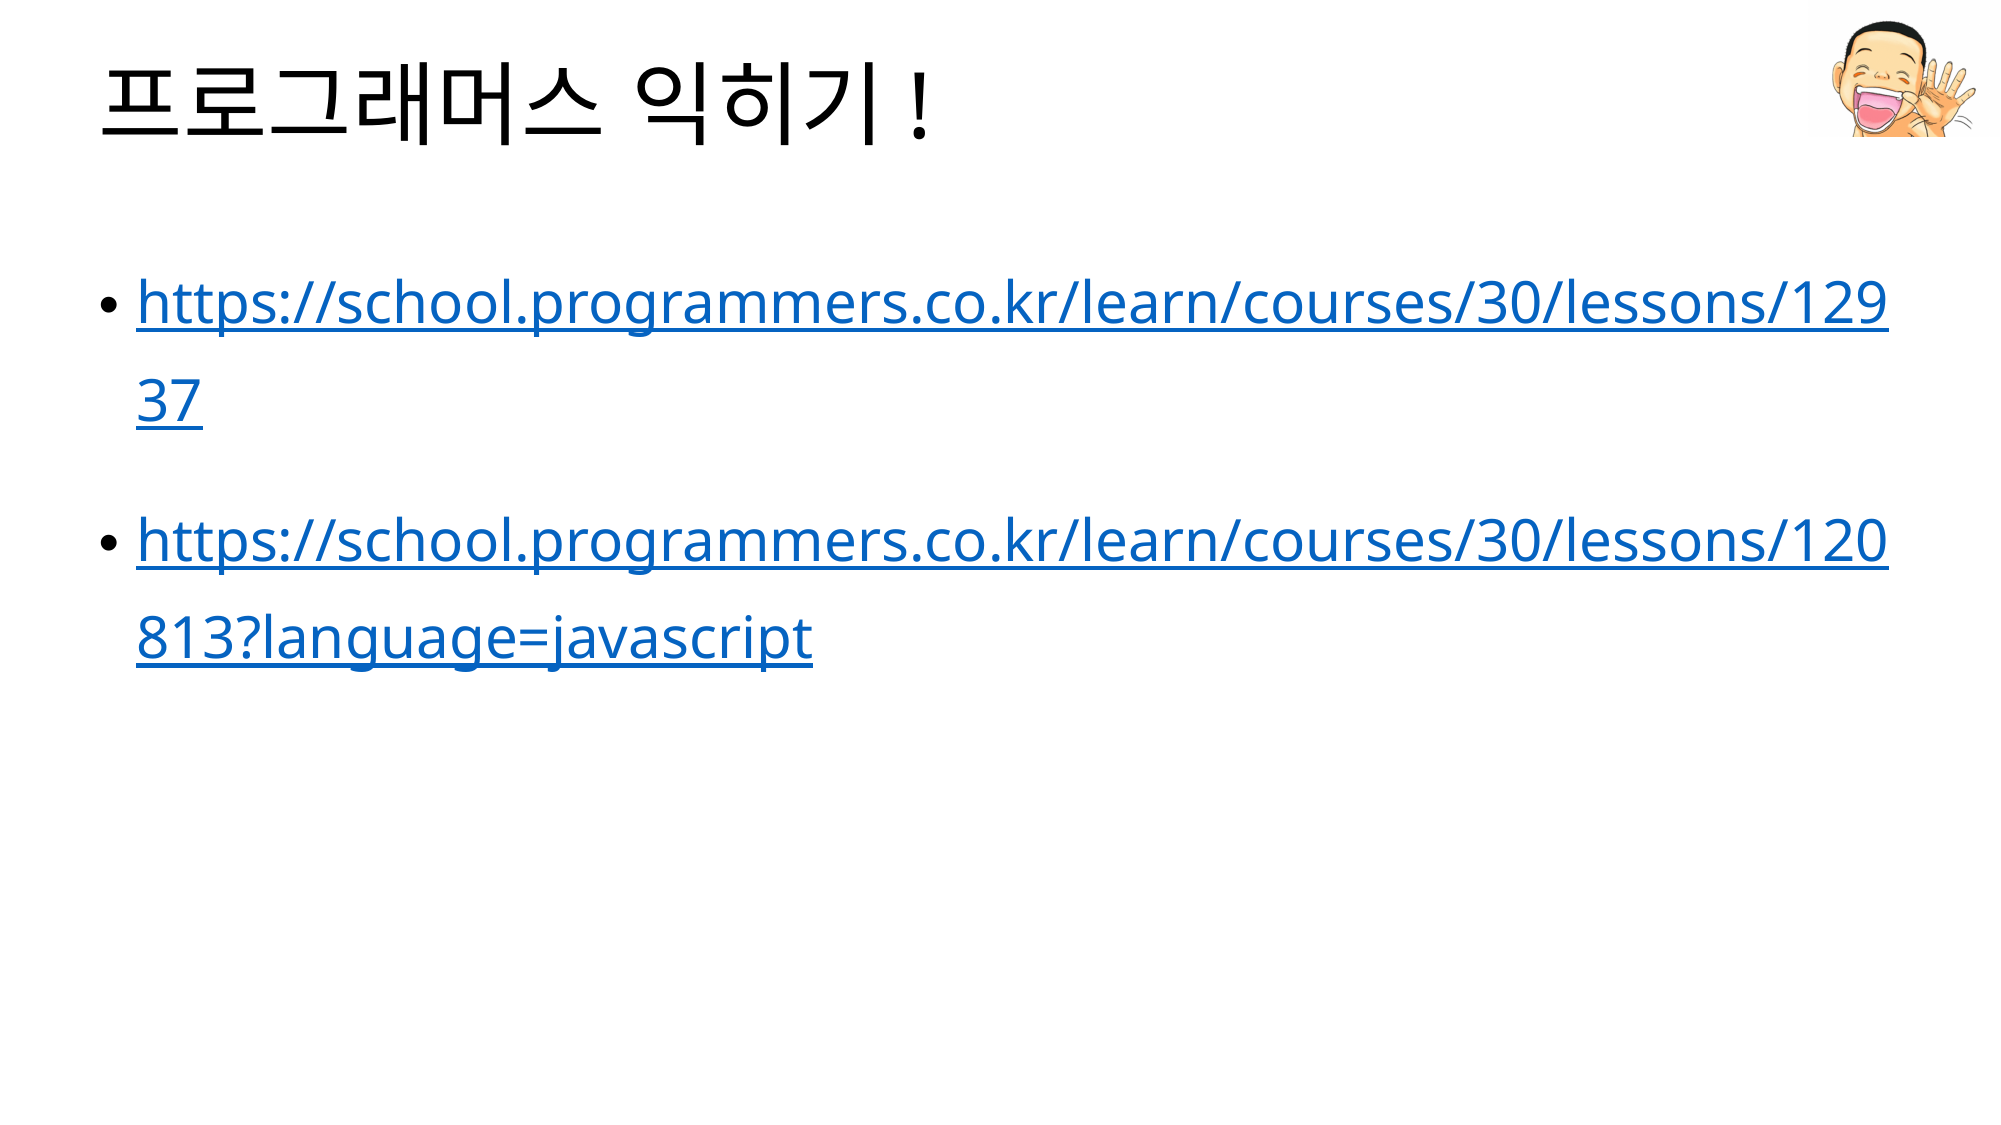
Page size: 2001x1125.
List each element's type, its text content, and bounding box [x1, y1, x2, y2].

list https://school.programmers.co.kr/learn/courses/30/lessons/12937 https://school.programmers.co.kr/learn/courses/30/lessons/120813?language=javascript [83, 217, 1931, 1125]
title 프로그래머스 익히기! [83, 0, 1931, 217]
picture [1931, 0, 2000, 137]
